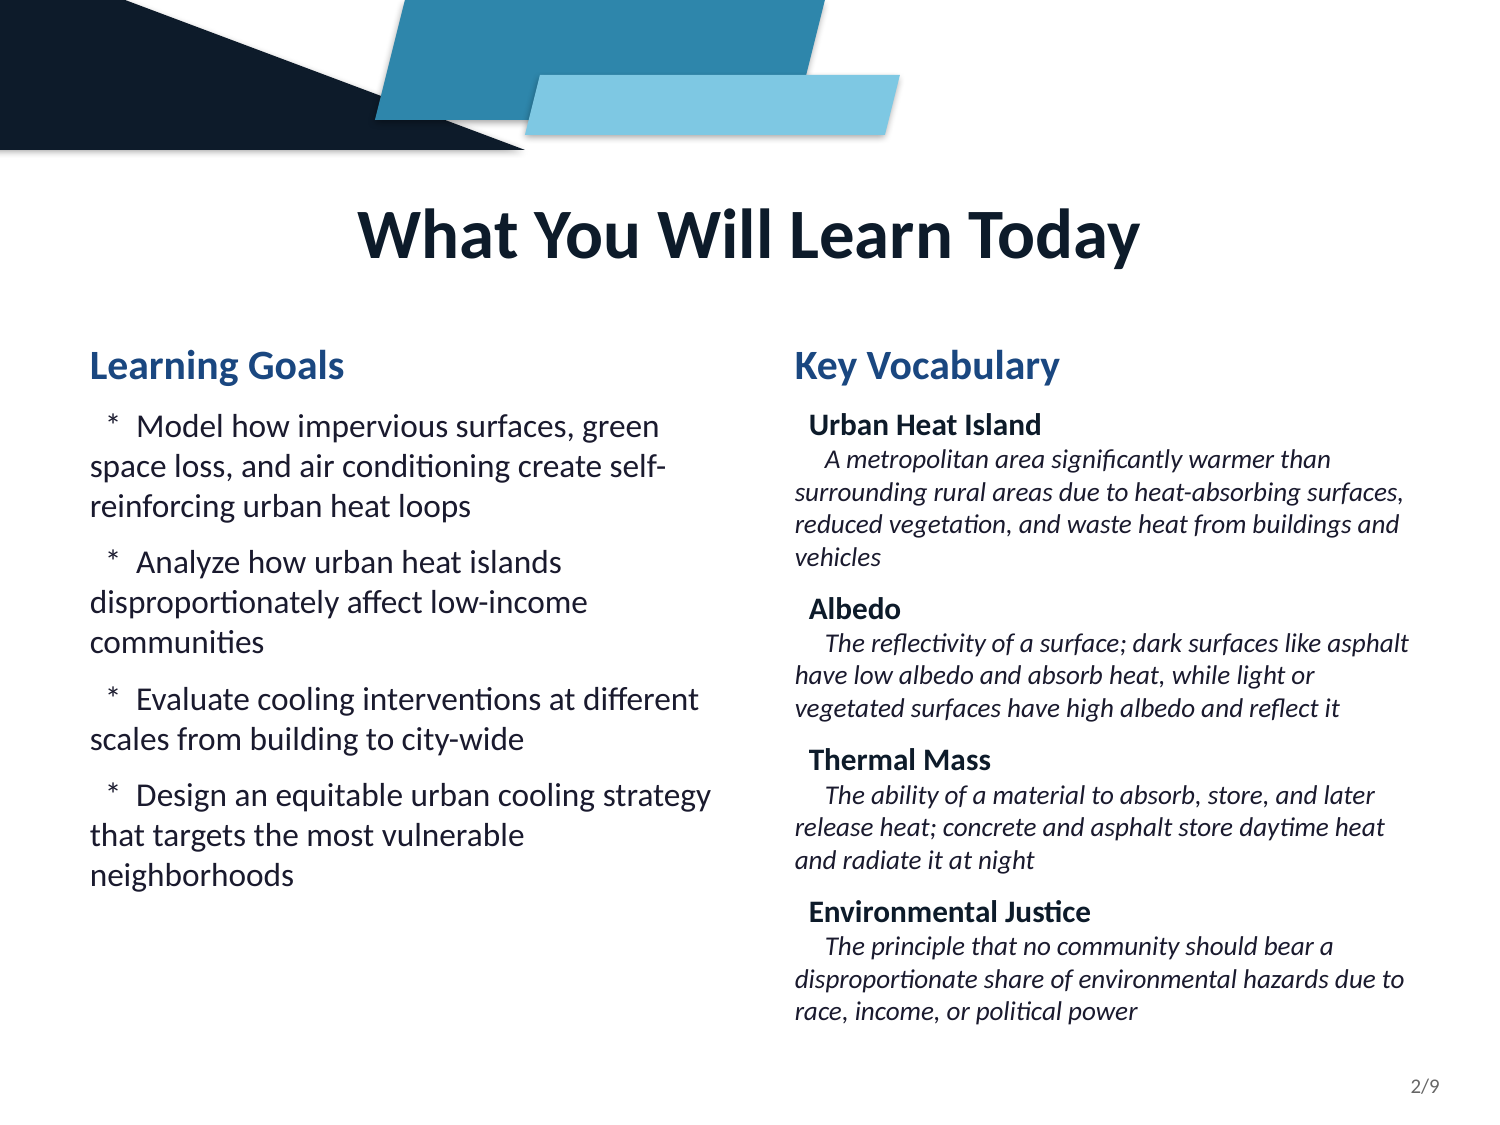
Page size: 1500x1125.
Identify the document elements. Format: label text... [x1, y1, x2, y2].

text_box What You Will Learn Today [342, 179, 1157, 280]
text_box 2/9 [1395, 1065, 1455, 1105]
text_box [524, 74, 901, 136]
text_box [0, 0, 526, 151]
text_box [374, 0, 826, 121]
text_box Key Vocabulary Urban Heat Island A metropolitan area significantly warmer than surrounding rural areas due to heat-absorbing surfaces, reduced vegetation, and waste heat from buildings and vehicles Albedo The reflectivity of a surface; dark surfaces like asphalt have low albedo and absorb heat, while light or vegetated surfaces have high albedo and reflect it Thermal Mass The ability of a material to absorb, store, and later release heat; concrete and asphalt store daytime heat and radiate it at night Environmental Justice The principle that no community should bear a disproportionate share of environmental hazards due to race, income, or political power [779, 329, 1425, 1034]
text_box Learning Goals * Model how impervious surfaces, green space loss, and air conditioning create self-reinforcing urban heat loops * Analyze how urban heat islands disproportionately affect low-income communities * Evaluate cooling interventions at different scales from building to city-wide * Design an equitable urban cooling strategy that targets the most vulnerable neighborhoods [74, 329, 750, 901]
